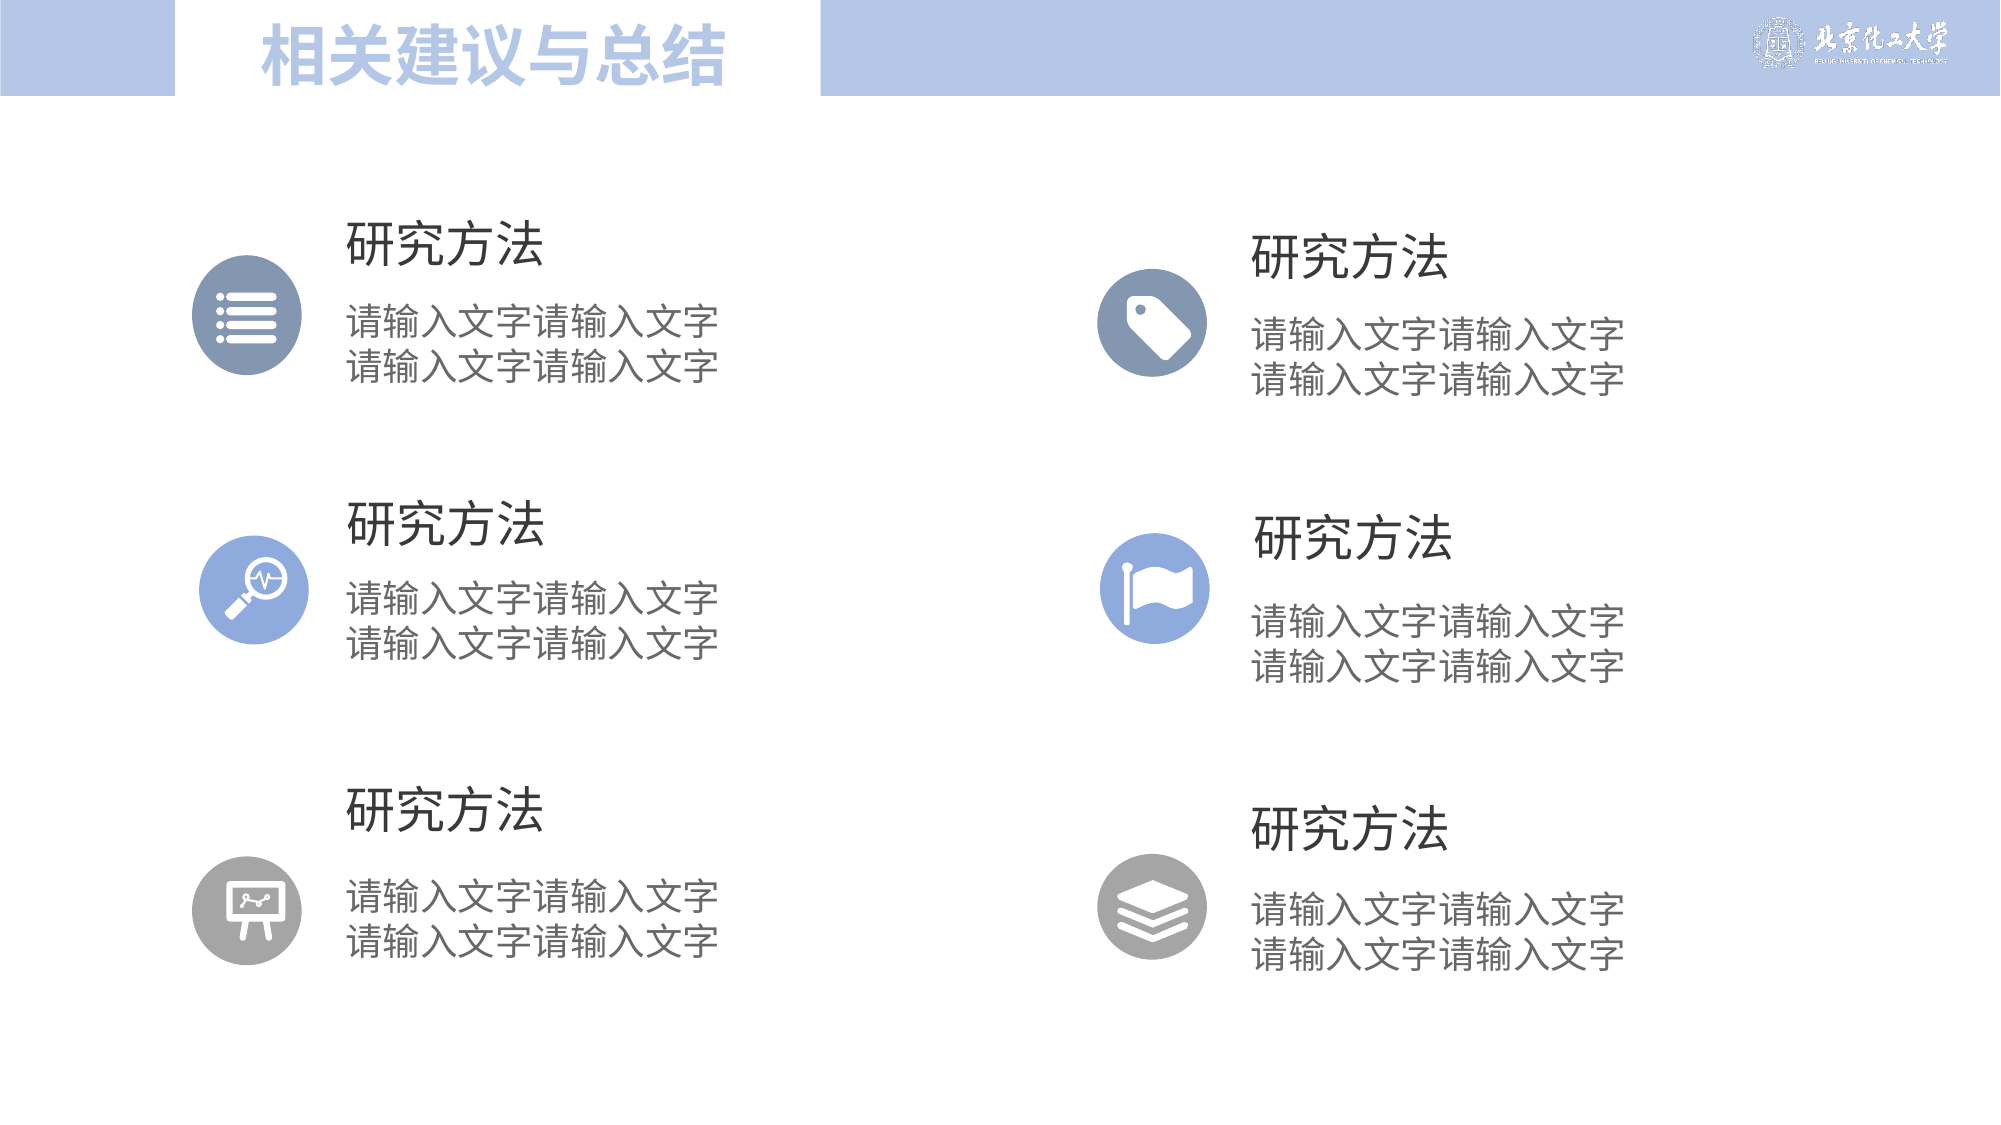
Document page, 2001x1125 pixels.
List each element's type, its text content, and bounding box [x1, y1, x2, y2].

title 相关建议与总结 [169, 11, 820, 107]
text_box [192, 204, 1065, 983]
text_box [1097, 217, 1970, 985]
